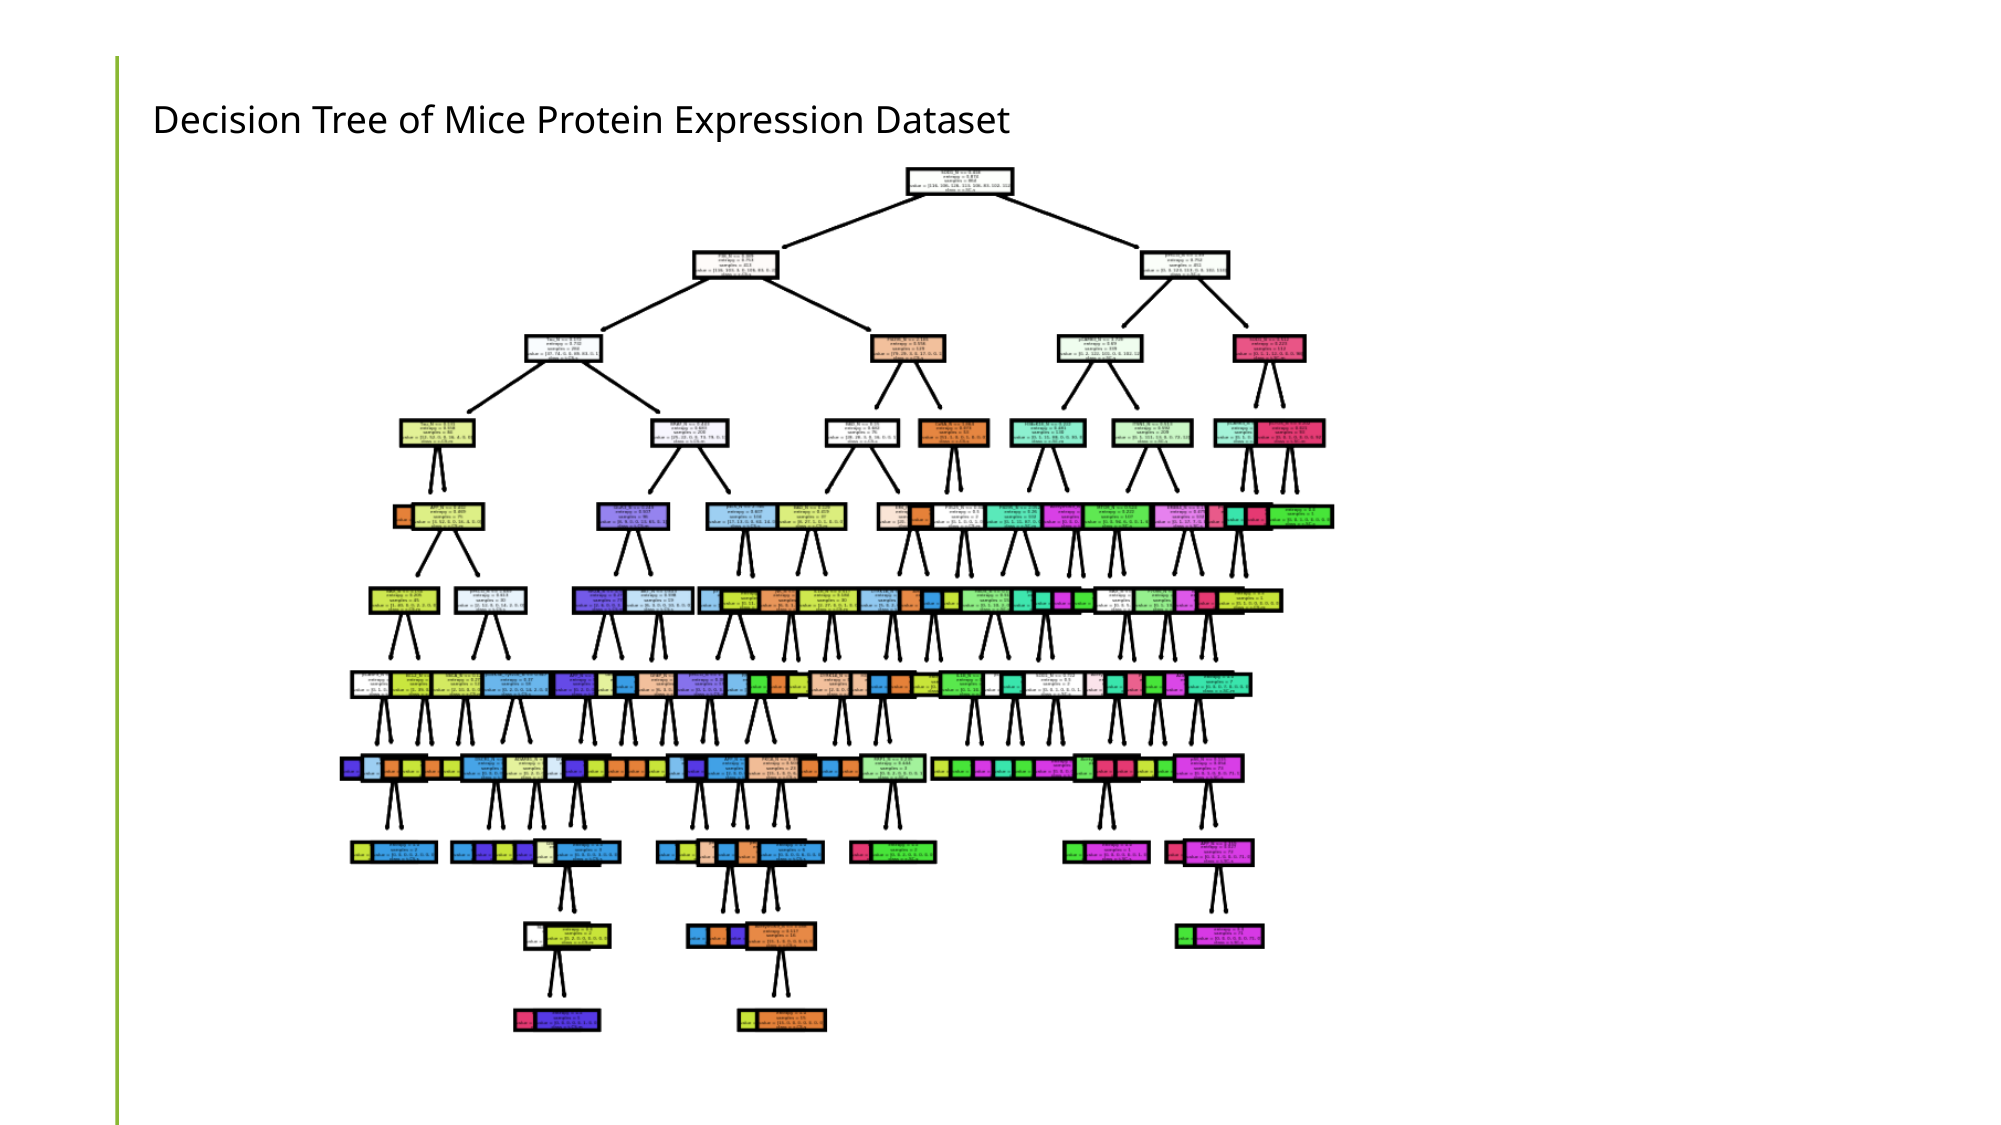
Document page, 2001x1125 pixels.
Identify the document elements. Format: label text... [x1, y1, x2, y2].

picture [268, 144, 1394, 1075]
list Decision Tree of Mice Protein Expression Dataset [137, 93, 1863, 1014]
